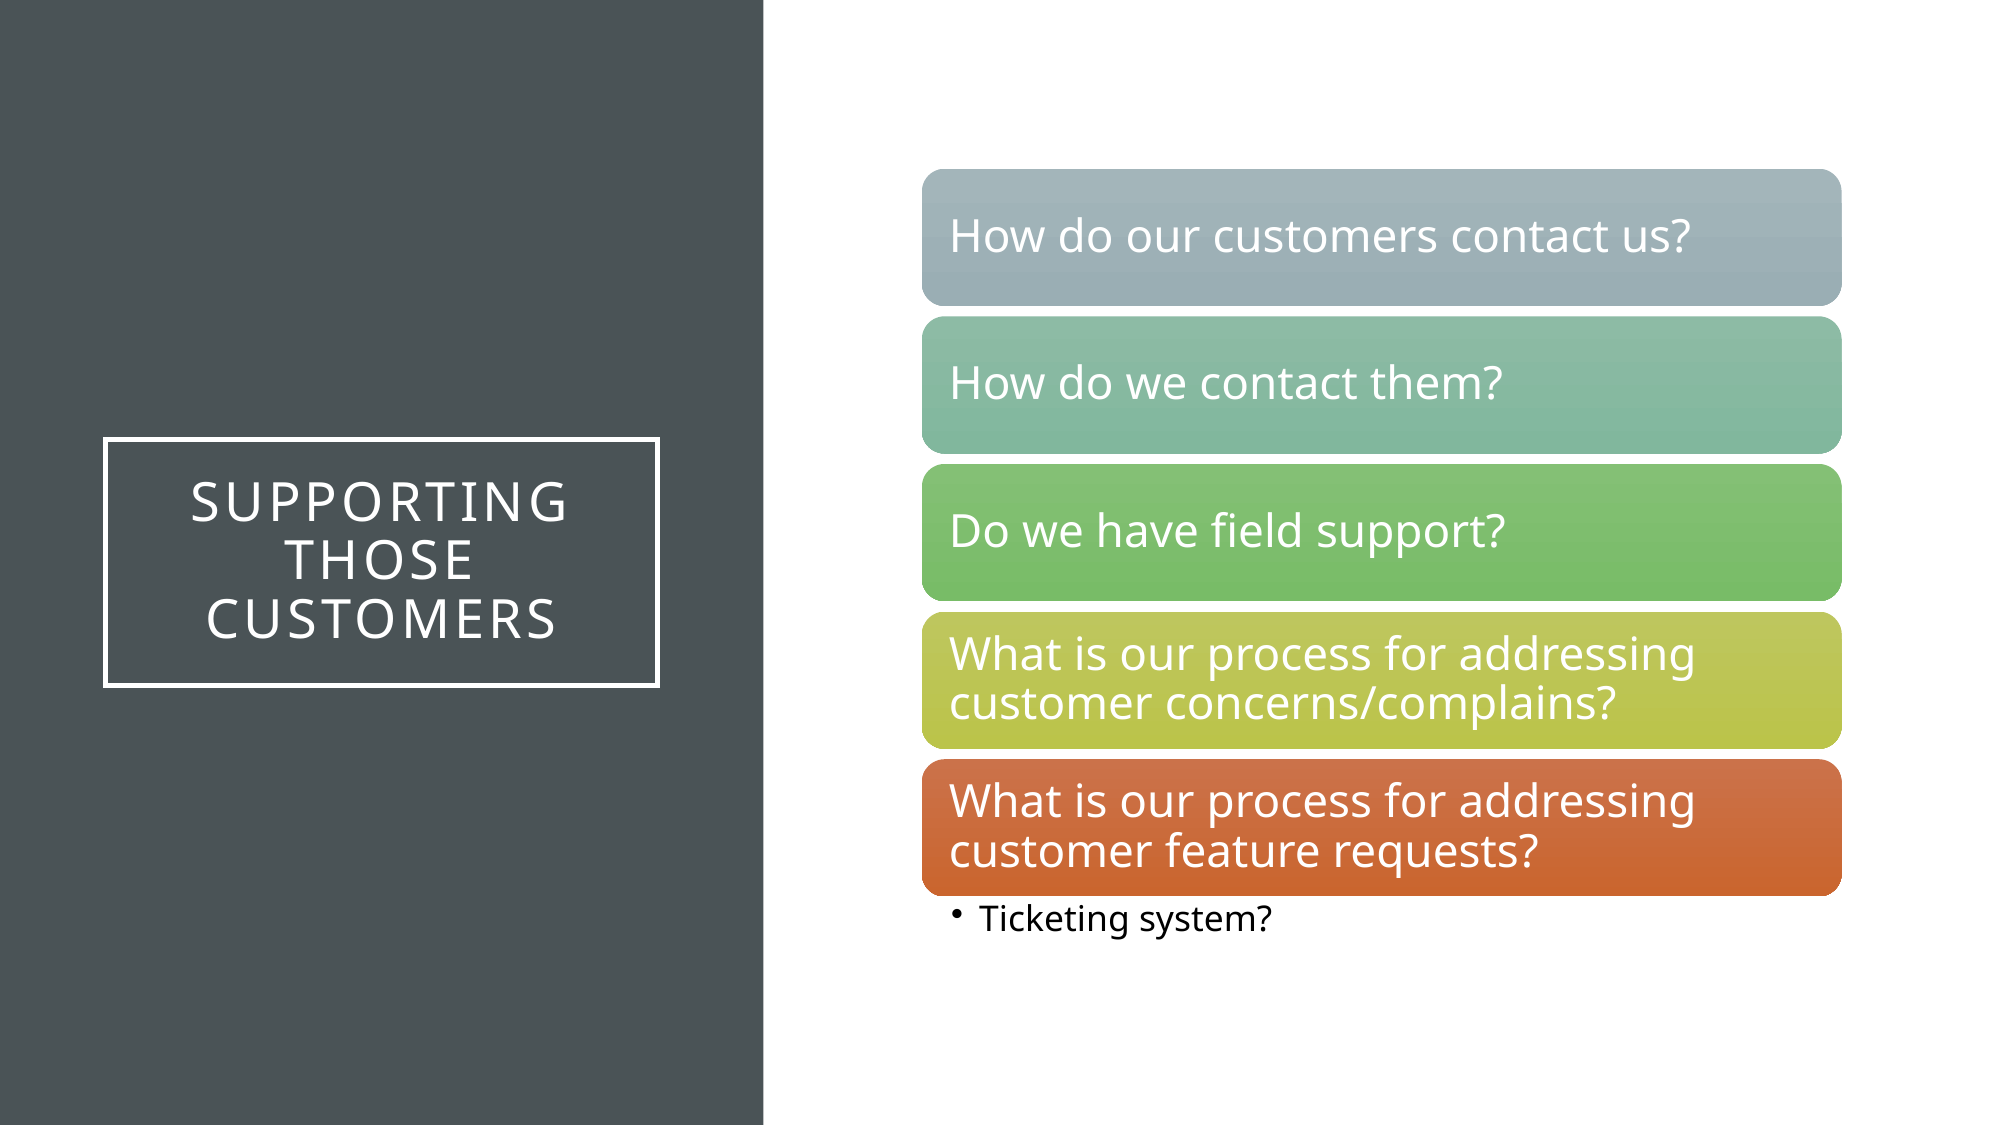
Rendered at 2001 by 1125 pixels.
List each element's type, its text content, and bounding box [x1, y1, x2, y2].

title Supporting those customers [103, 437, 660, 688]
text_box [0, 0, 764, 1125]
text_box [764, 0, 2000, 1125]
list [921, 158, 1842, 967]
